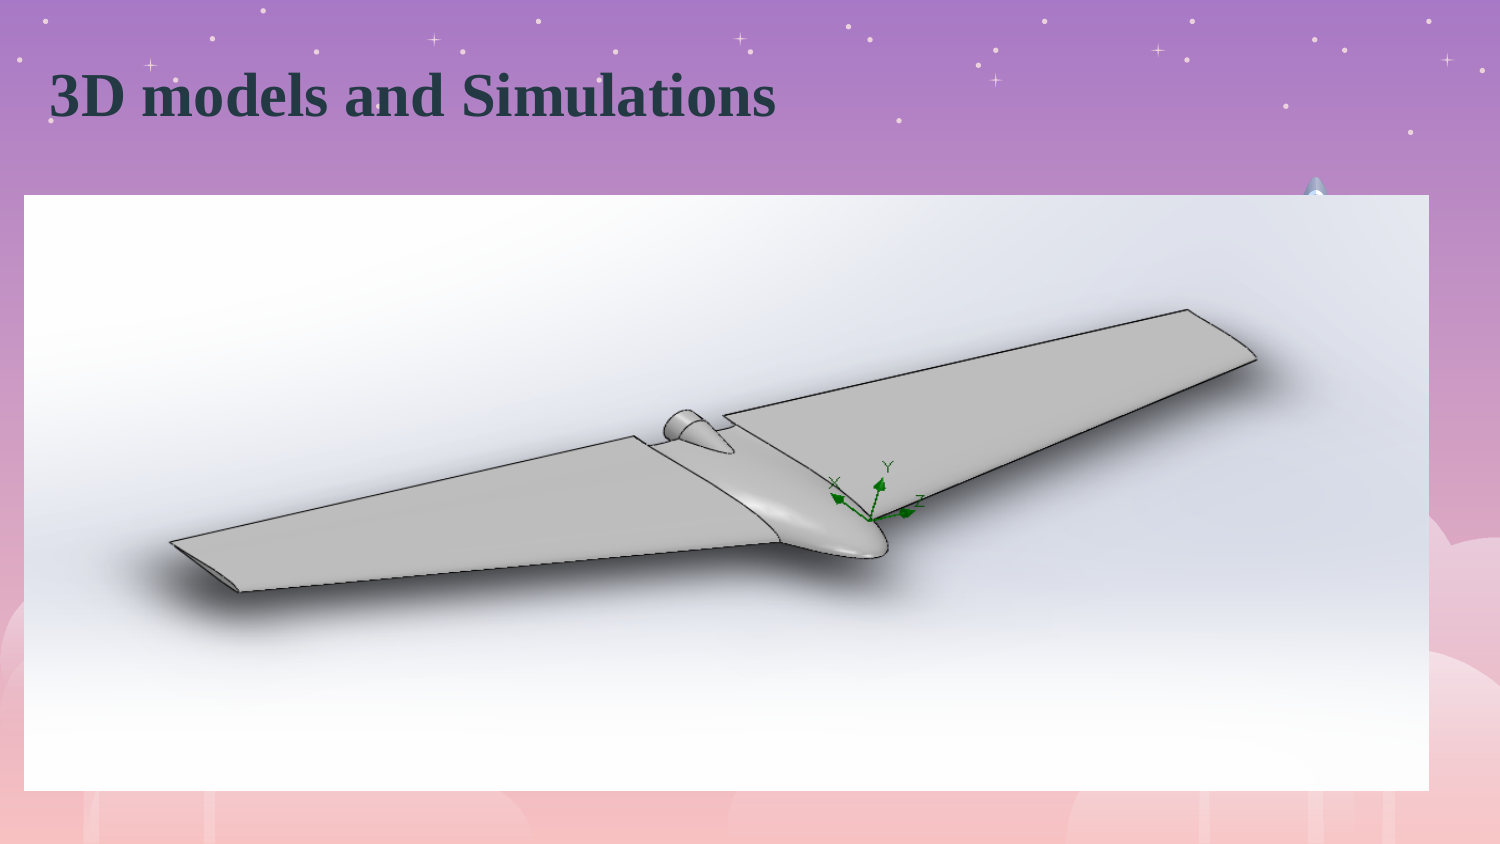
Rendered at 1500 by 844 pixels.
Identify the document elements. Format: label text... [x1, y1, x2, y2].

picture [24, 195, 1429, 791]
text_box 3D models and Simulations [34, 39, 1266, 194]
